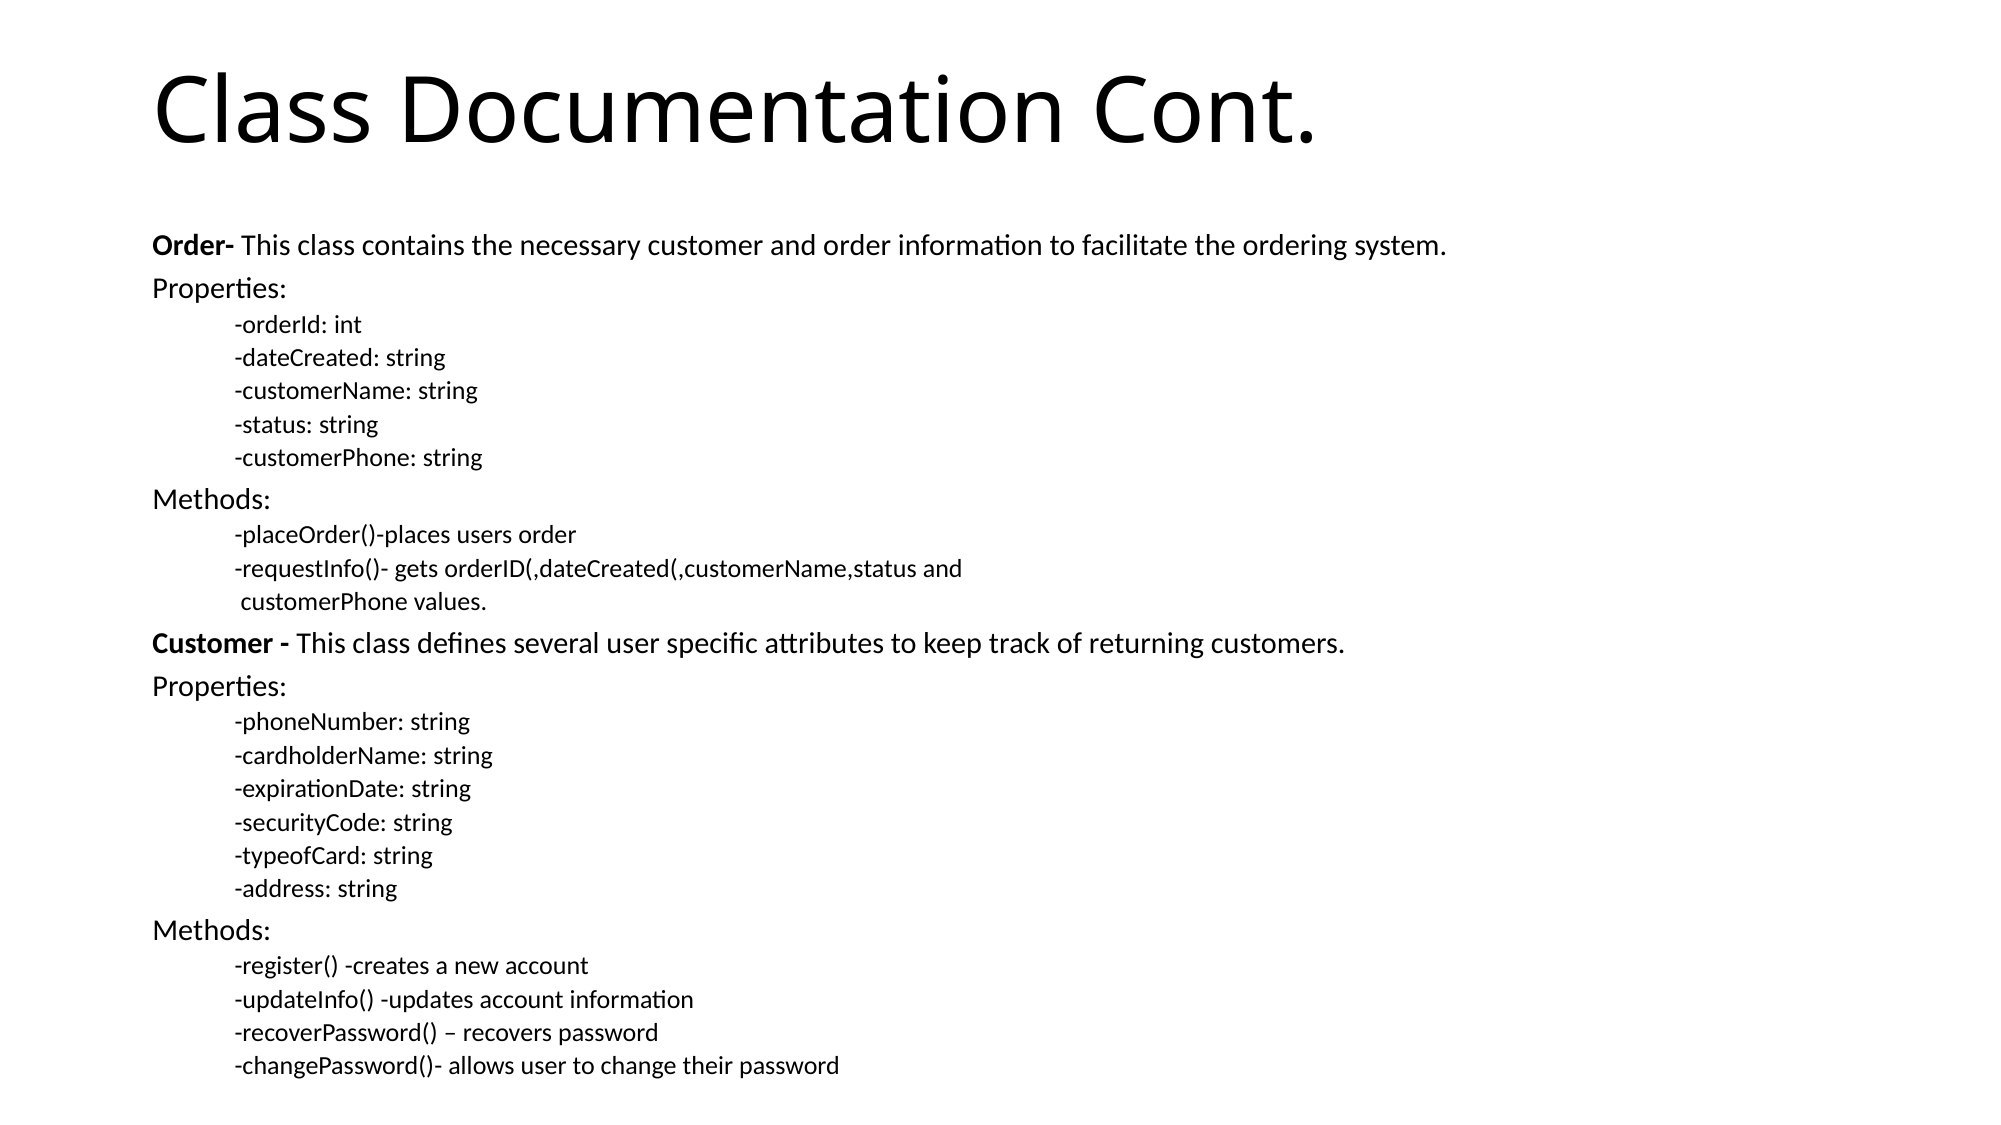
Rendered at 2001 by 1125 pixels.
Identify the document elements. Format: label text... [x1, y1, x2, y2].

list Order- This class contains the necessary customer and order information to facilitate the ordering system. Properties: -orderId: int -dateCreated: string -customerName: string -status: string -customerPhone: string Methods: -placeOrder()-places users order -requestInfo()- gets orderID(,dateCreated(,customerName,status and customerPhone values. Customer - This class defines several user specific attributes to keep track of returning customers. Properties: -phoneNumber: string -cardholderName: string -expirationDate: string -securityCode: string -typeofCard: string -address: string Methods: -register() -creates a new account -updateInfo() -updates account information -recoverPassword() – recovers password -changePassword()- allows user to change their password [137, 221, 1863, 1093]
title Class Documentation Cont. [137, 4, 1863, 221]
